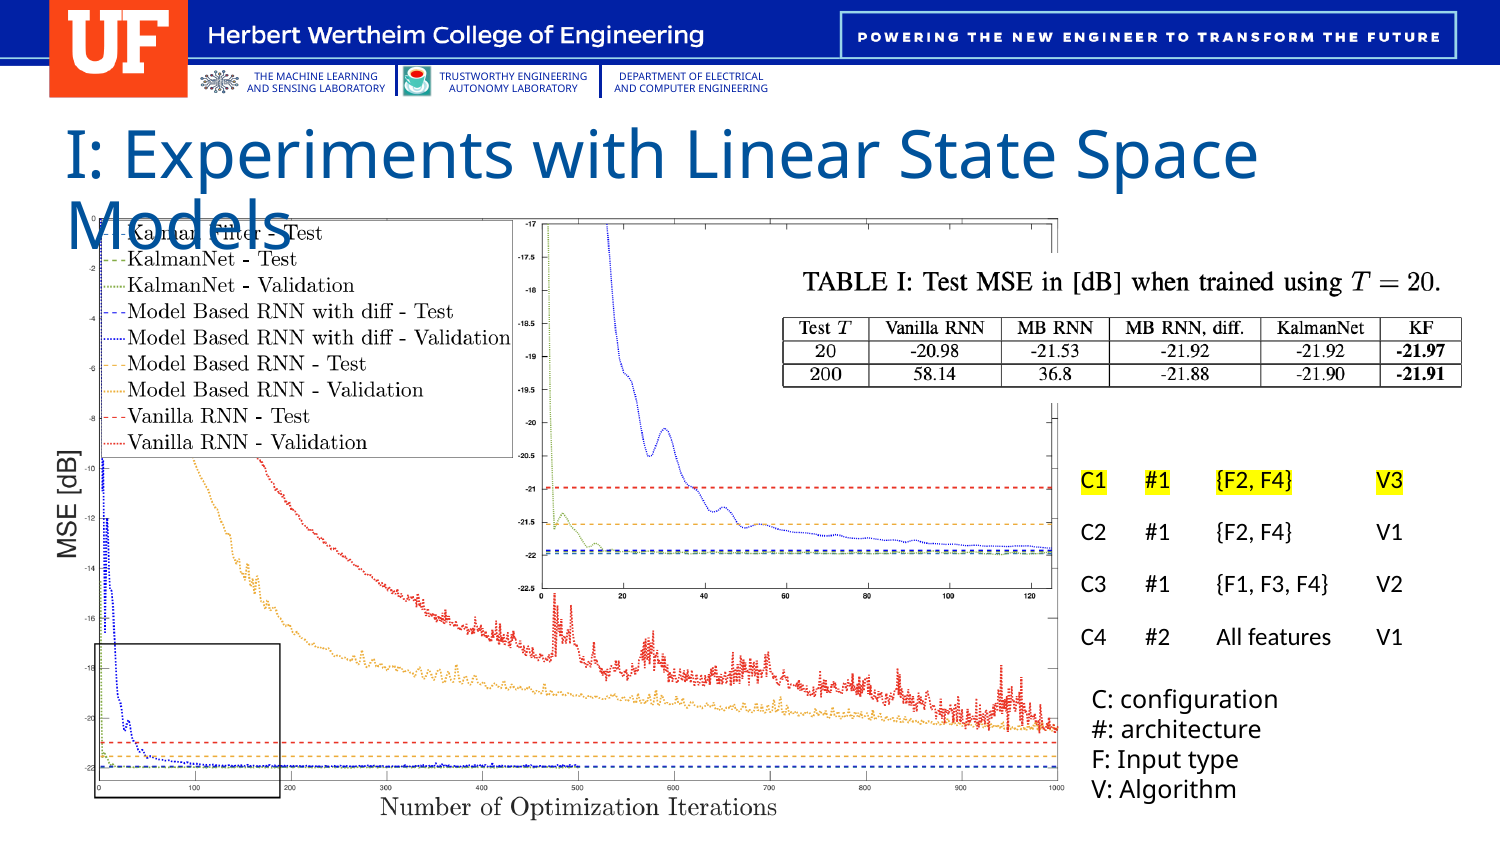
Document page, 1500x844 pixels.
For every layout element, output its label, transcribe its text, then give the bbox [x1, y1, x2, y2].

table_cell V1 [1371, 602, 1453, 654]
table_header #1 [1141, 446, 1212, 498]
title I: Experiments with Linear State Space Models [50, 113, 1450, 227]
table_header C1 [1076, 446, 1141, 498]
table_cell C4 [1076, 602, 1141, 654]
picture [31, 198, 1487, 832]
table_header {F2, F4} [1212, 446, 1371, 498]
table_cell V2 [1371, 550, 1453, 602]
table_cell All features [1212, 602, 1371, 654]
picture [0, 0, 1500, 98]
table_cell C2 [1076, 498, 1141, 550]
table_cell {F1, F3, F4} [1212, 550, 1371, 602]
table_cell #2 [1141, 602, 1212, 654]
table_cell {F2, F4} [1212, 498, 1371, 550]
table_cell C3 [1076, 550, 1141, 602]
table_header V3 [1371, 446, 1453, 498]
table_cell V1 [1371, 498, 1453, 550]
picture [199, 70, 241, 97]
table_cell #1 [1141, 498, 1212, 550]
text_box C: configuration #: architecture F: Input type V: Algorithm [1076, 676, 1431, 811]
table_cell #1 [1141, 550, 1212, 602]
